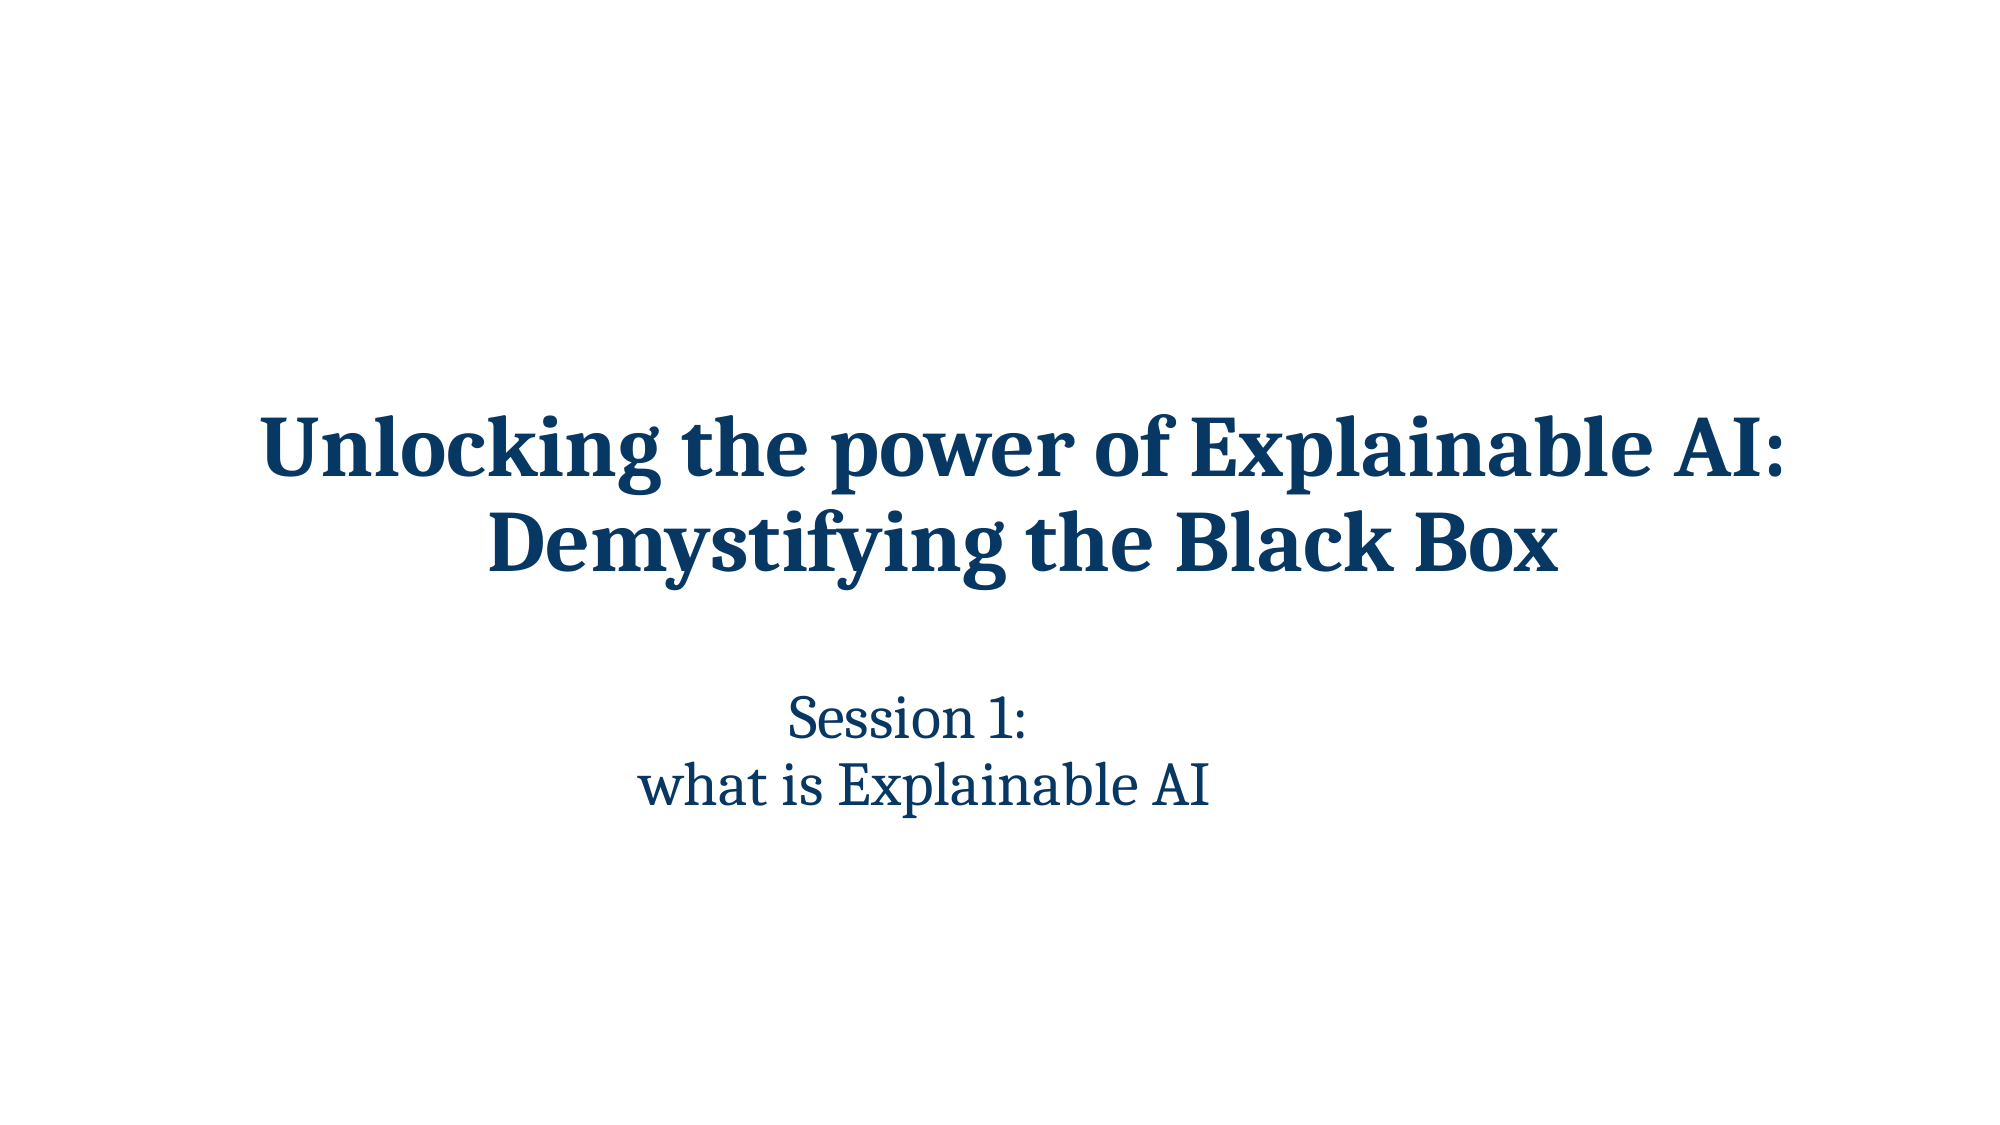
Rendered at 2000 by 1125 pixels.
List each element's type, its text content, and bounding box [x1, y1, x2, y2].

title Unlocking the power of Explainable AI: Demystifying the Black Box Session 1: what is Explainable AI [24, 179, 2000, 827]
